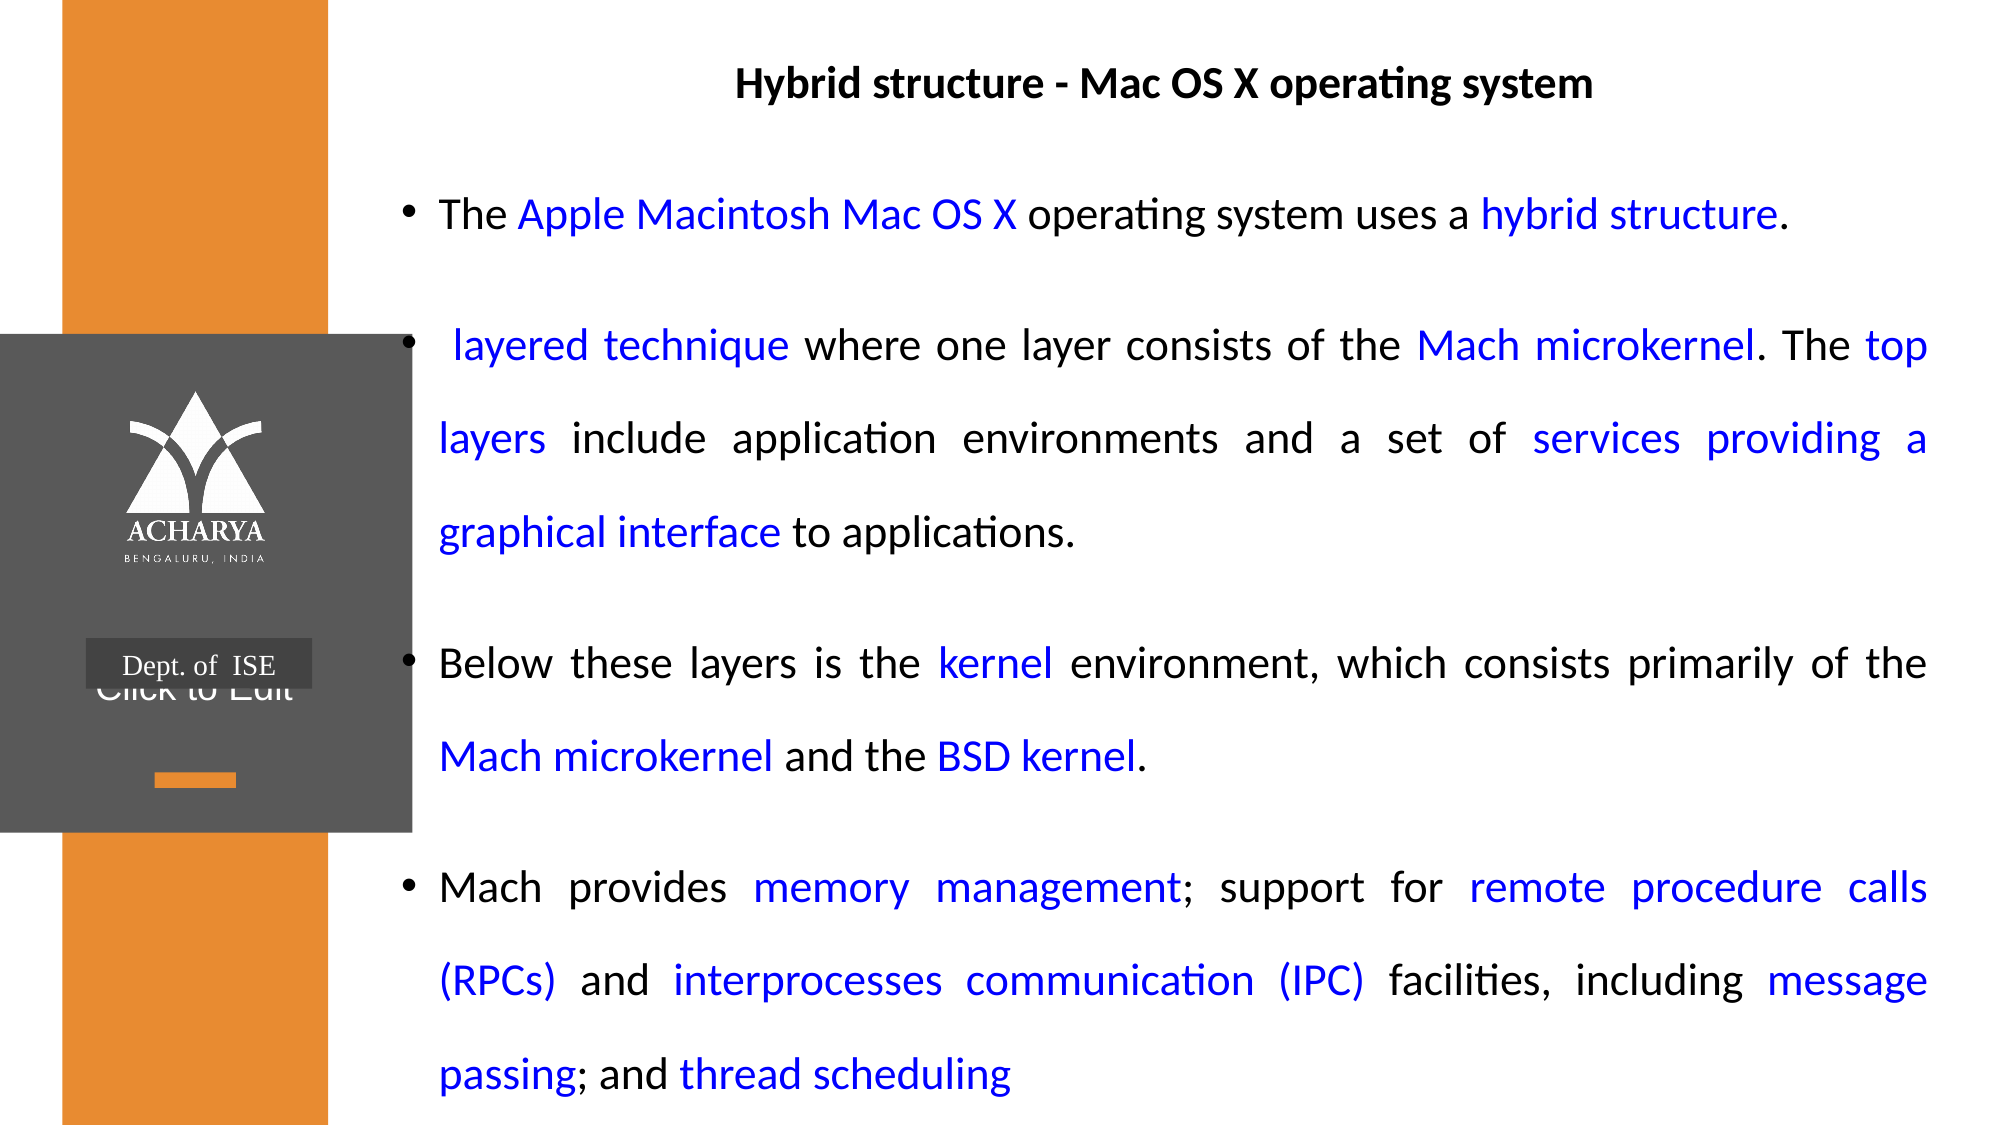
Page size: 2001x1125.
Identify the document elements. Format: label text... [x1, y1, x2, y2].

text_box Dept. of ISE [85, 638, 313, 689]
list Hybrid structure - Mac OS X operating system The Apple Macintosh Mac OS X operating system uses a hybrid structure. layered technique where one layer consists of the Mach microkernel. The top layers include application environments and a set of services providing a graphical interface to applications. Below these layers is the kernel environment, which consists primarily of the Mach microkernel and the BSD kernel. Mach provides memory management; support for remote procedure calls (RPCs) and interprocesses communication (IPC) facilities, including message passing; and thread scheduling BSD – Command Line Interface , Networking and file system, POSIX API. [386, 6, 1944, 1047]
picture [125, 391, 265, 564]
